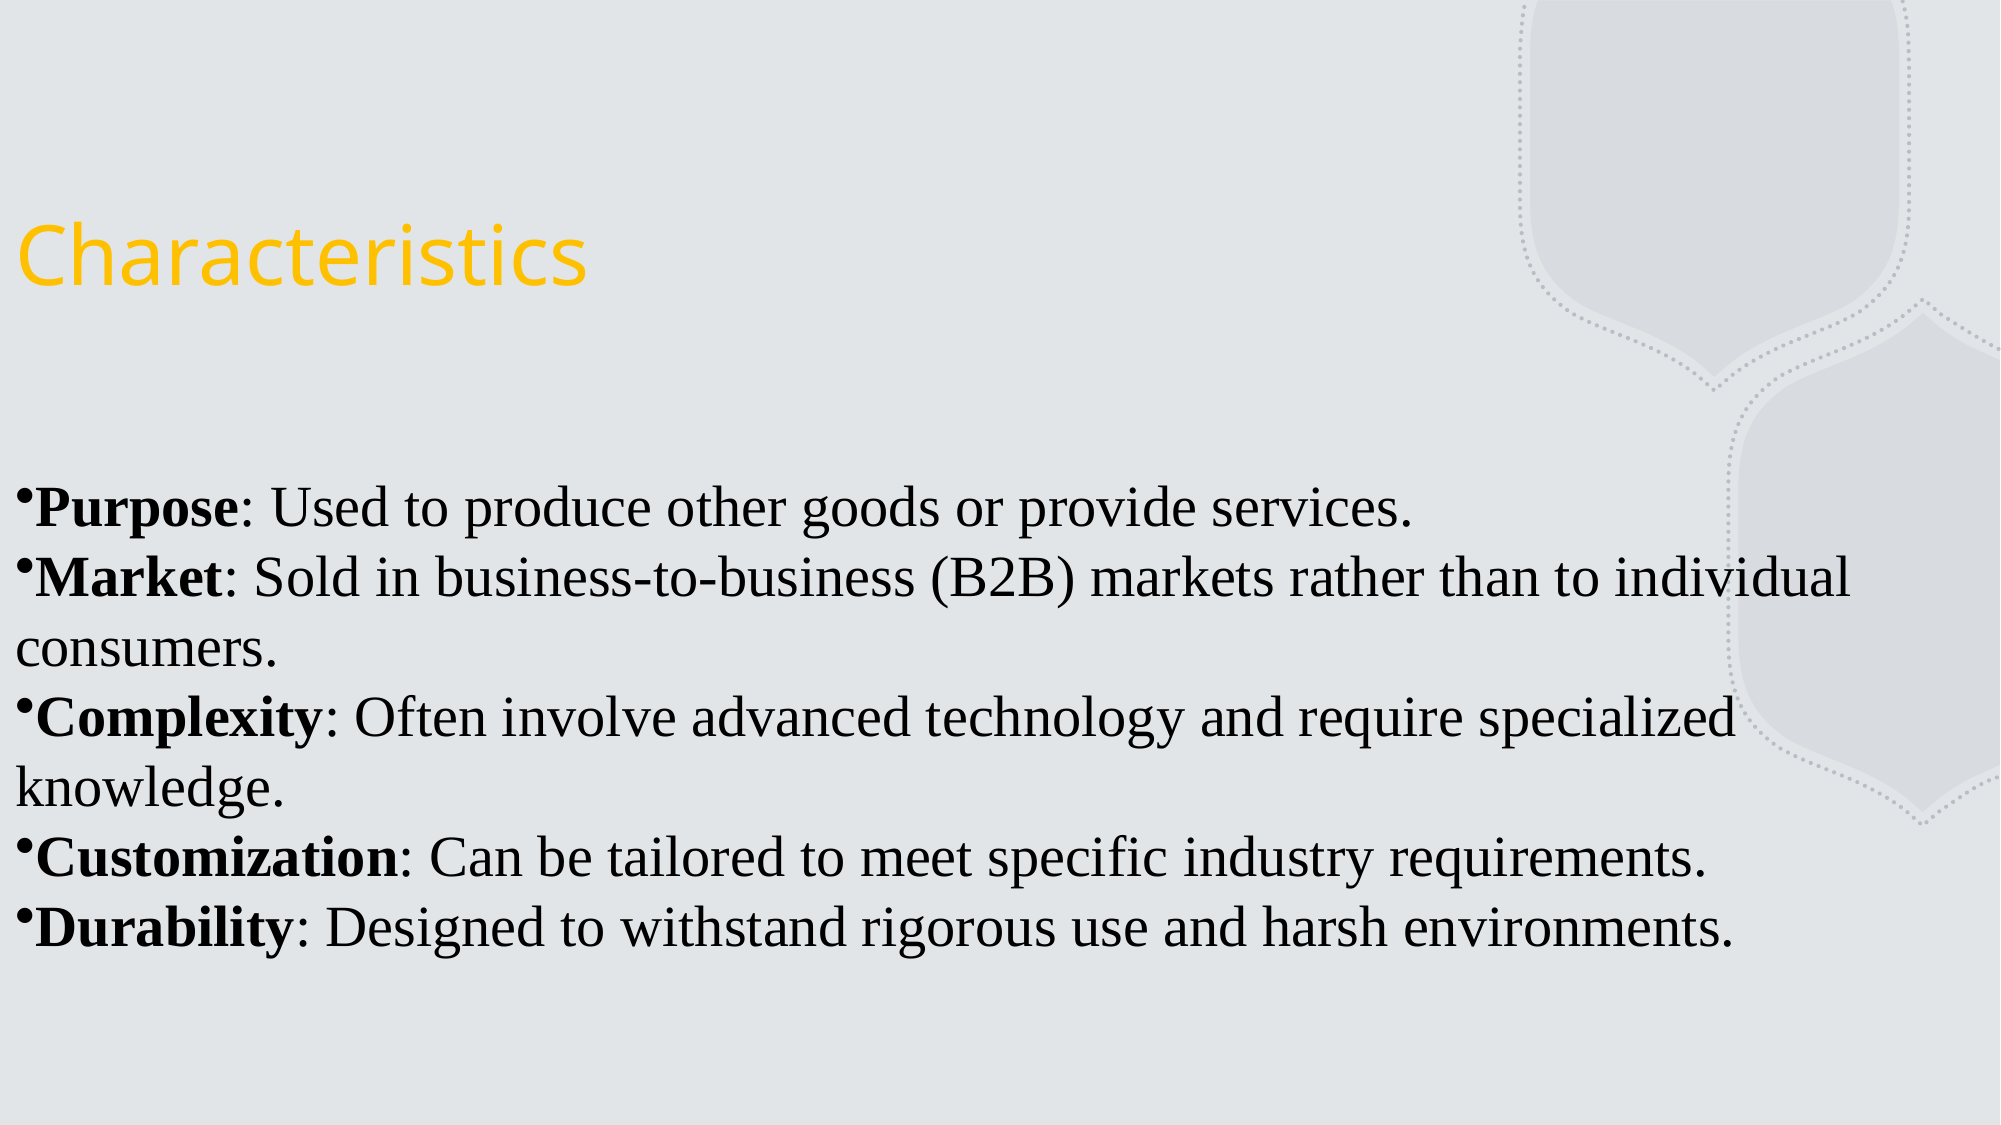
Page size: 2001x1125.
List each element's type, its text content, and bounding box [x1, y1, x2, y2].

list Purpose: Used to produce other goods or provide services. Market: Sold in business-to-business (B2B) markets rather than to individual consumers. Complexity: Often involve advanced technology and require specialized knowledge. Customization: Can be tailored to meet specific industry requirements. Durability: Designed to withstand rigorous use and harsh environments. [0, 386, 2000, 1039]
title Characteristics [0, 104, 1648, 386]
